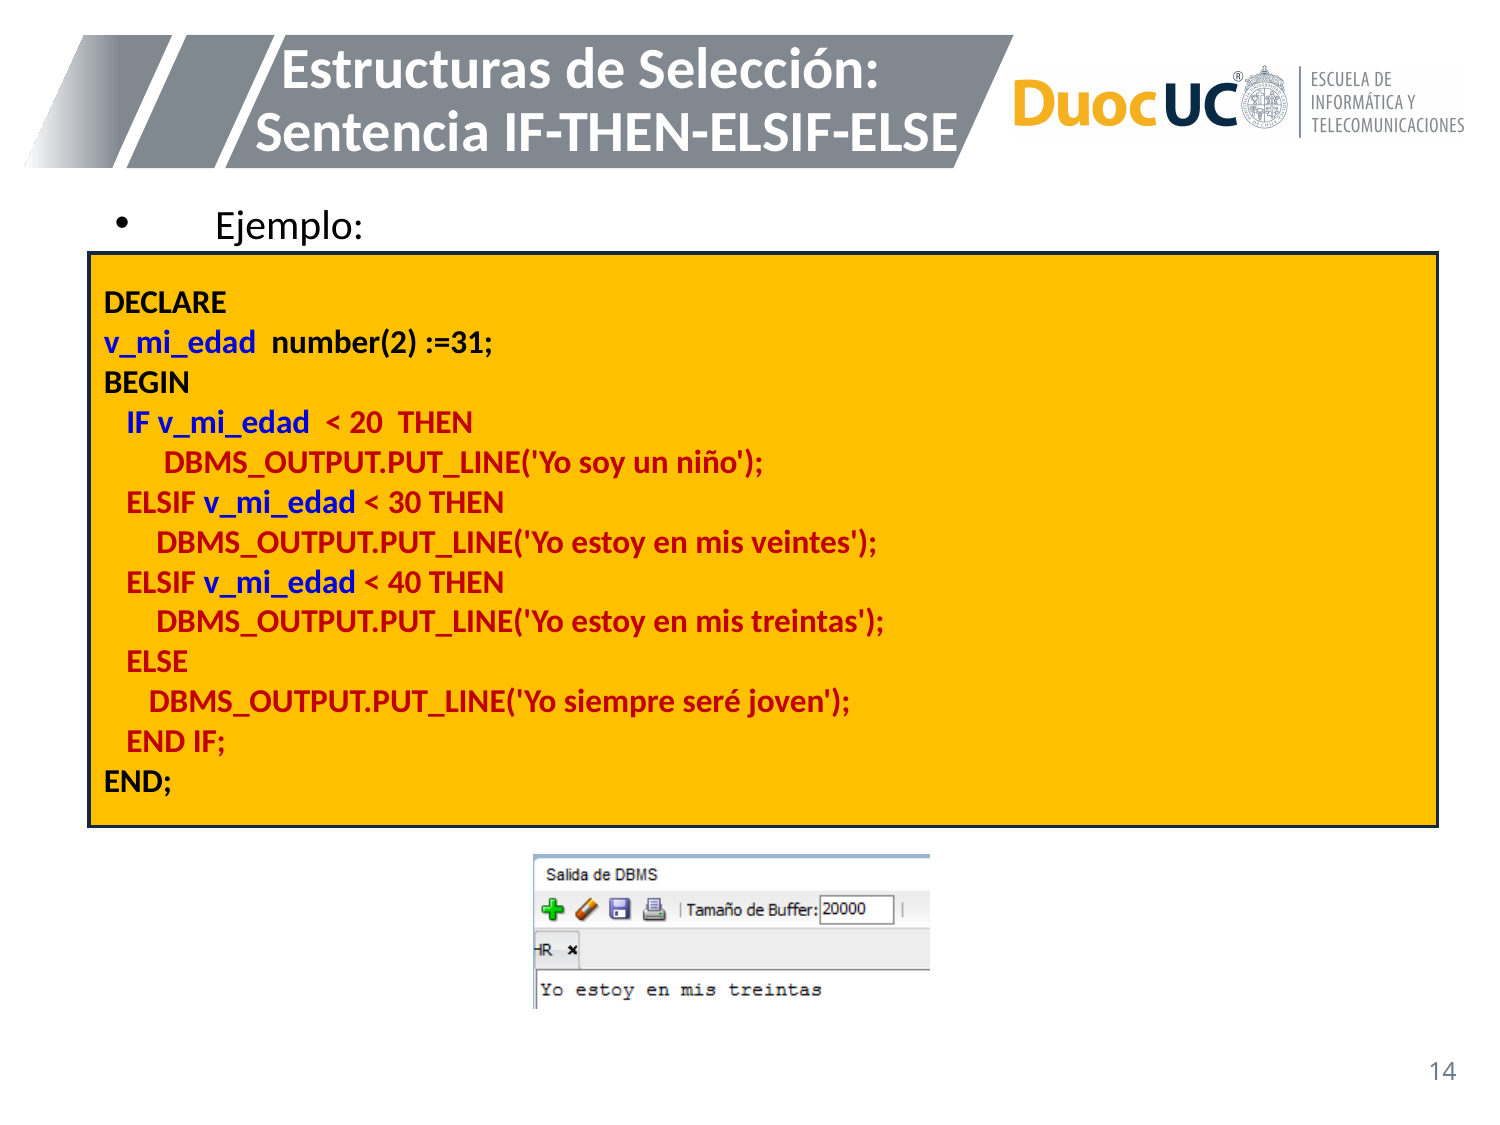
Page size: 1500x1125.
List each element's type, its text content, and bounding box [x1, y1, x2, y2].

text_box DECLARE v_mi_edad number(2) :=31; BEGIN IF v_mi_edad < 20 THEN DBMS_OUTPUT.PUT_LINE('Yo soy un niño'); ELSIF v_mi_edad < 30 THEN DBMS_OUTPUT.PUT_LINE('Yo estoy en mis veintes'); ELSIF v_mi_edad < 40 THEN DBMS_OUTPUT.PUT_LINE('Yo estoy en mis treintas'); ELSE DBMS_OUTPUT.PUT_LINE('Yo siempre seré joven'); END IF; END; [88, 252, 1438, 827]
text_box Ejemplo: [100, 200, 1388, 252]
picture [1030, 63, 1465, 140]
title Estructuras de Selección: Sentencia IF-THEN-ELSIF-ELSE [240, 34, 1030, 169]
picture [532, 854, 931, 1009]
